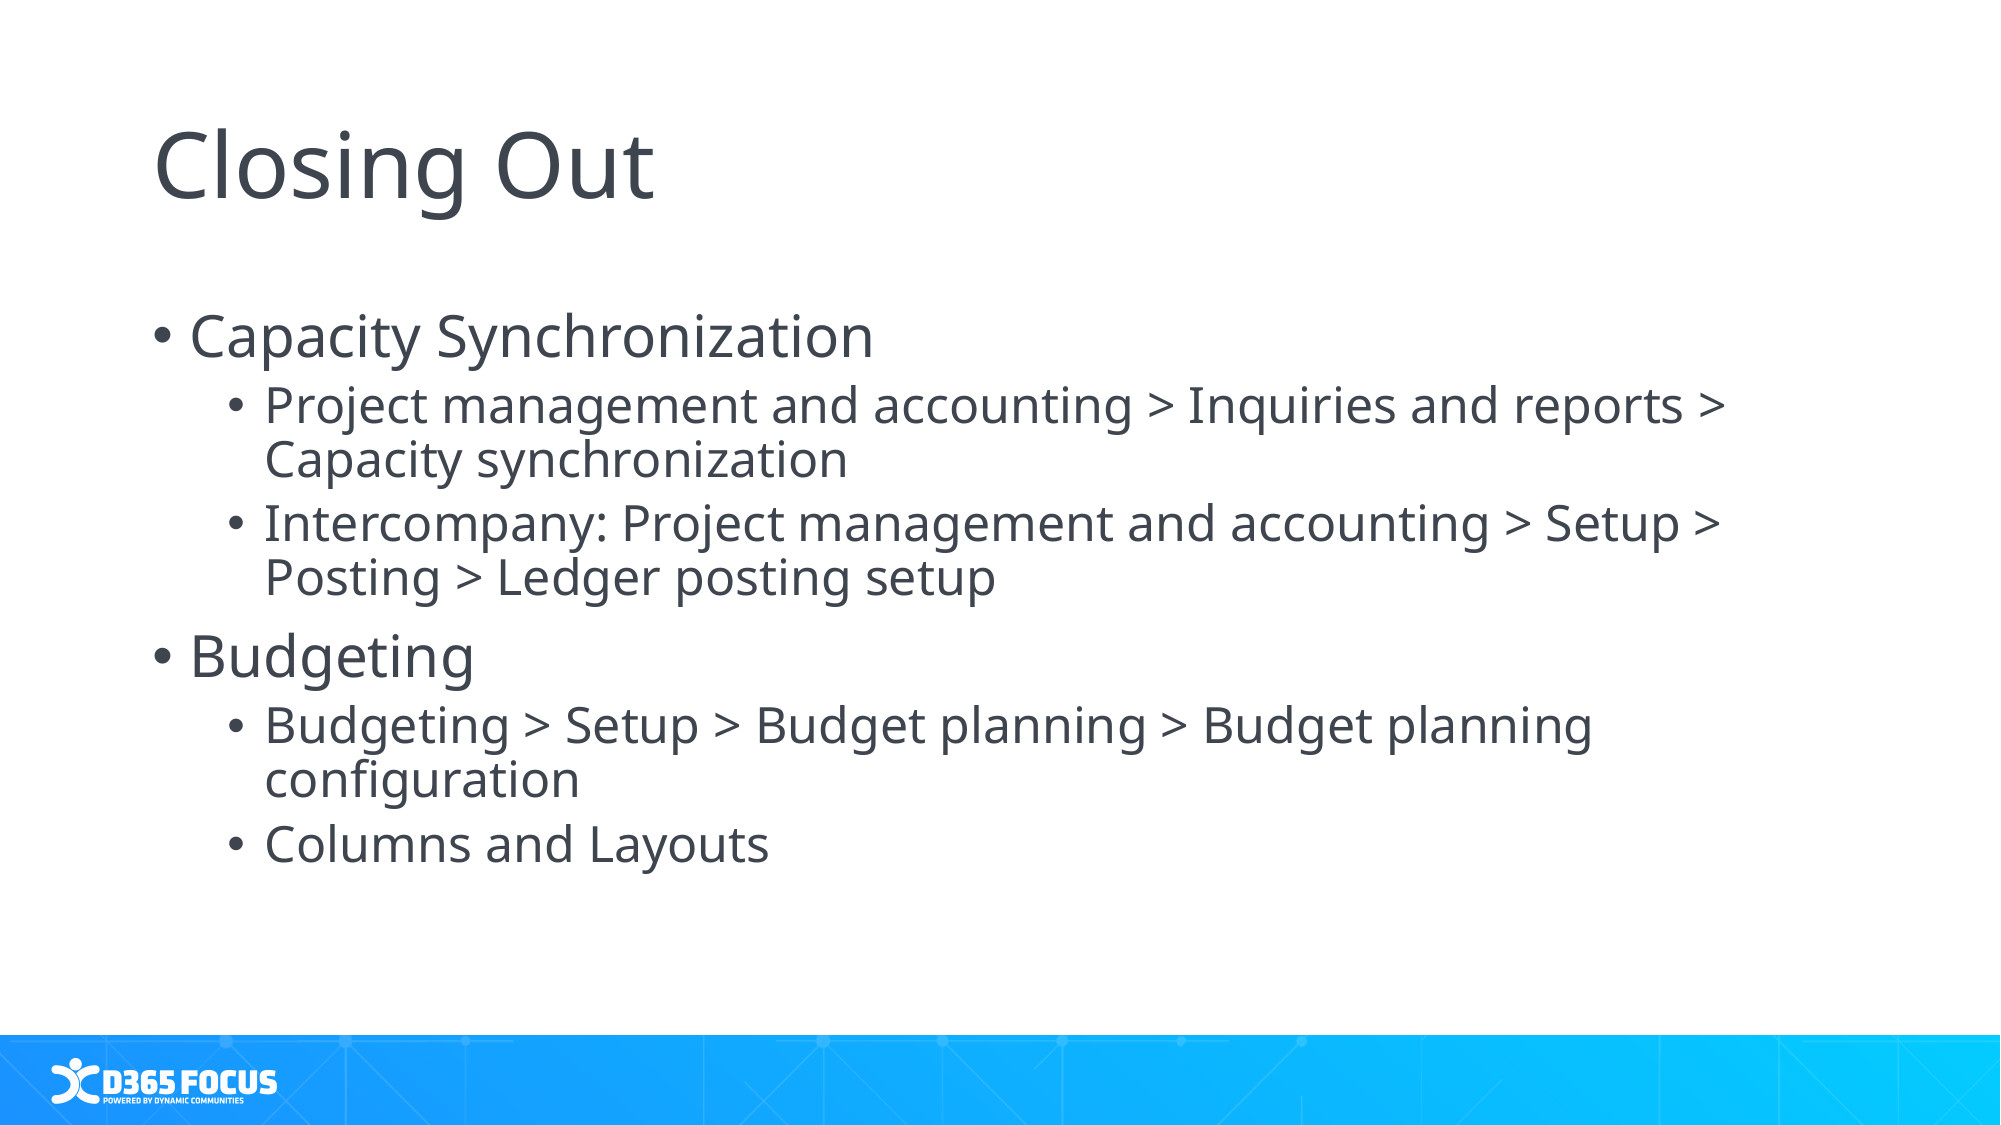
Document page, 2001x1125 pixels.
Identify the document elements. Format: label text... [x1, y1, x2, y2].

list Capacity Synchronization Project management and accounting > Inquiries and reports > Capacity synchronization Intercompany: Project management and accounting > Setup > Posting > Ledger posting setup Budgeting Budgeting > Setup > Budget planning > Budget planning configuration Columns and Layouts [137, 299, 1863, 1014]
picture [1297, 1037, 1306, 1046]
picture [1177, 1037, 1186, 1046]
picture [1057, 1035, 1067, 1125]
picture [0, 1035, 934, 1125]
title Closing Out [137, 59, 1863, 278]
picture [937, 1035, 948, 1125]
